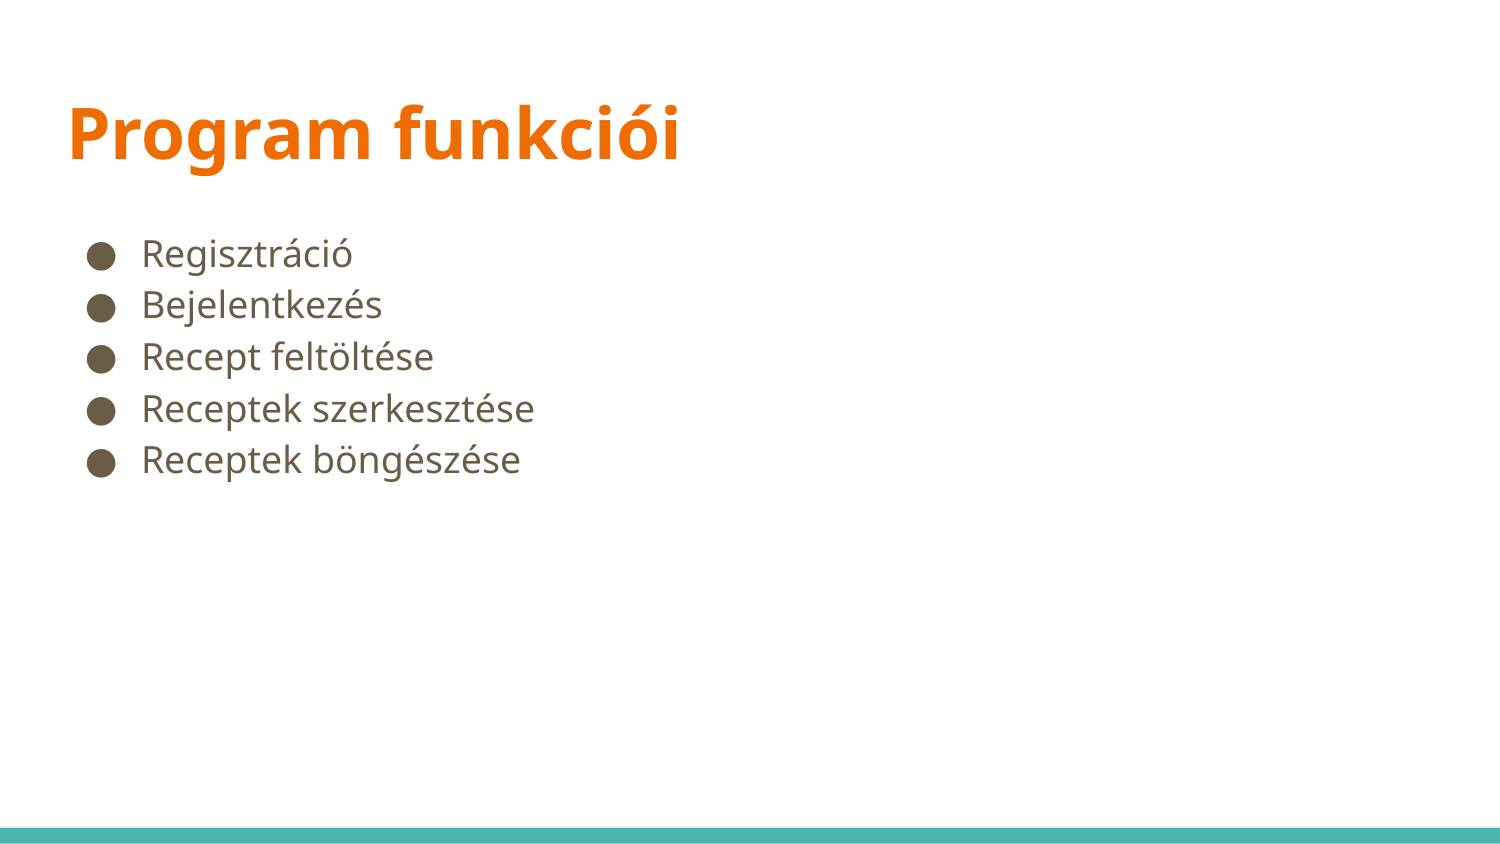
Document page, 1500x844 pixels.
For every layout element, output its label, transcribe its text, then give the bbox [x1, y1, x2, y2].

list Regisztráció Bejelentkezés Recept feltöltése Receptek szerkesztése Receptek böngészése [51, 207, 1449, 750]
title Program funkciói [51, 72, 1449, 189]
